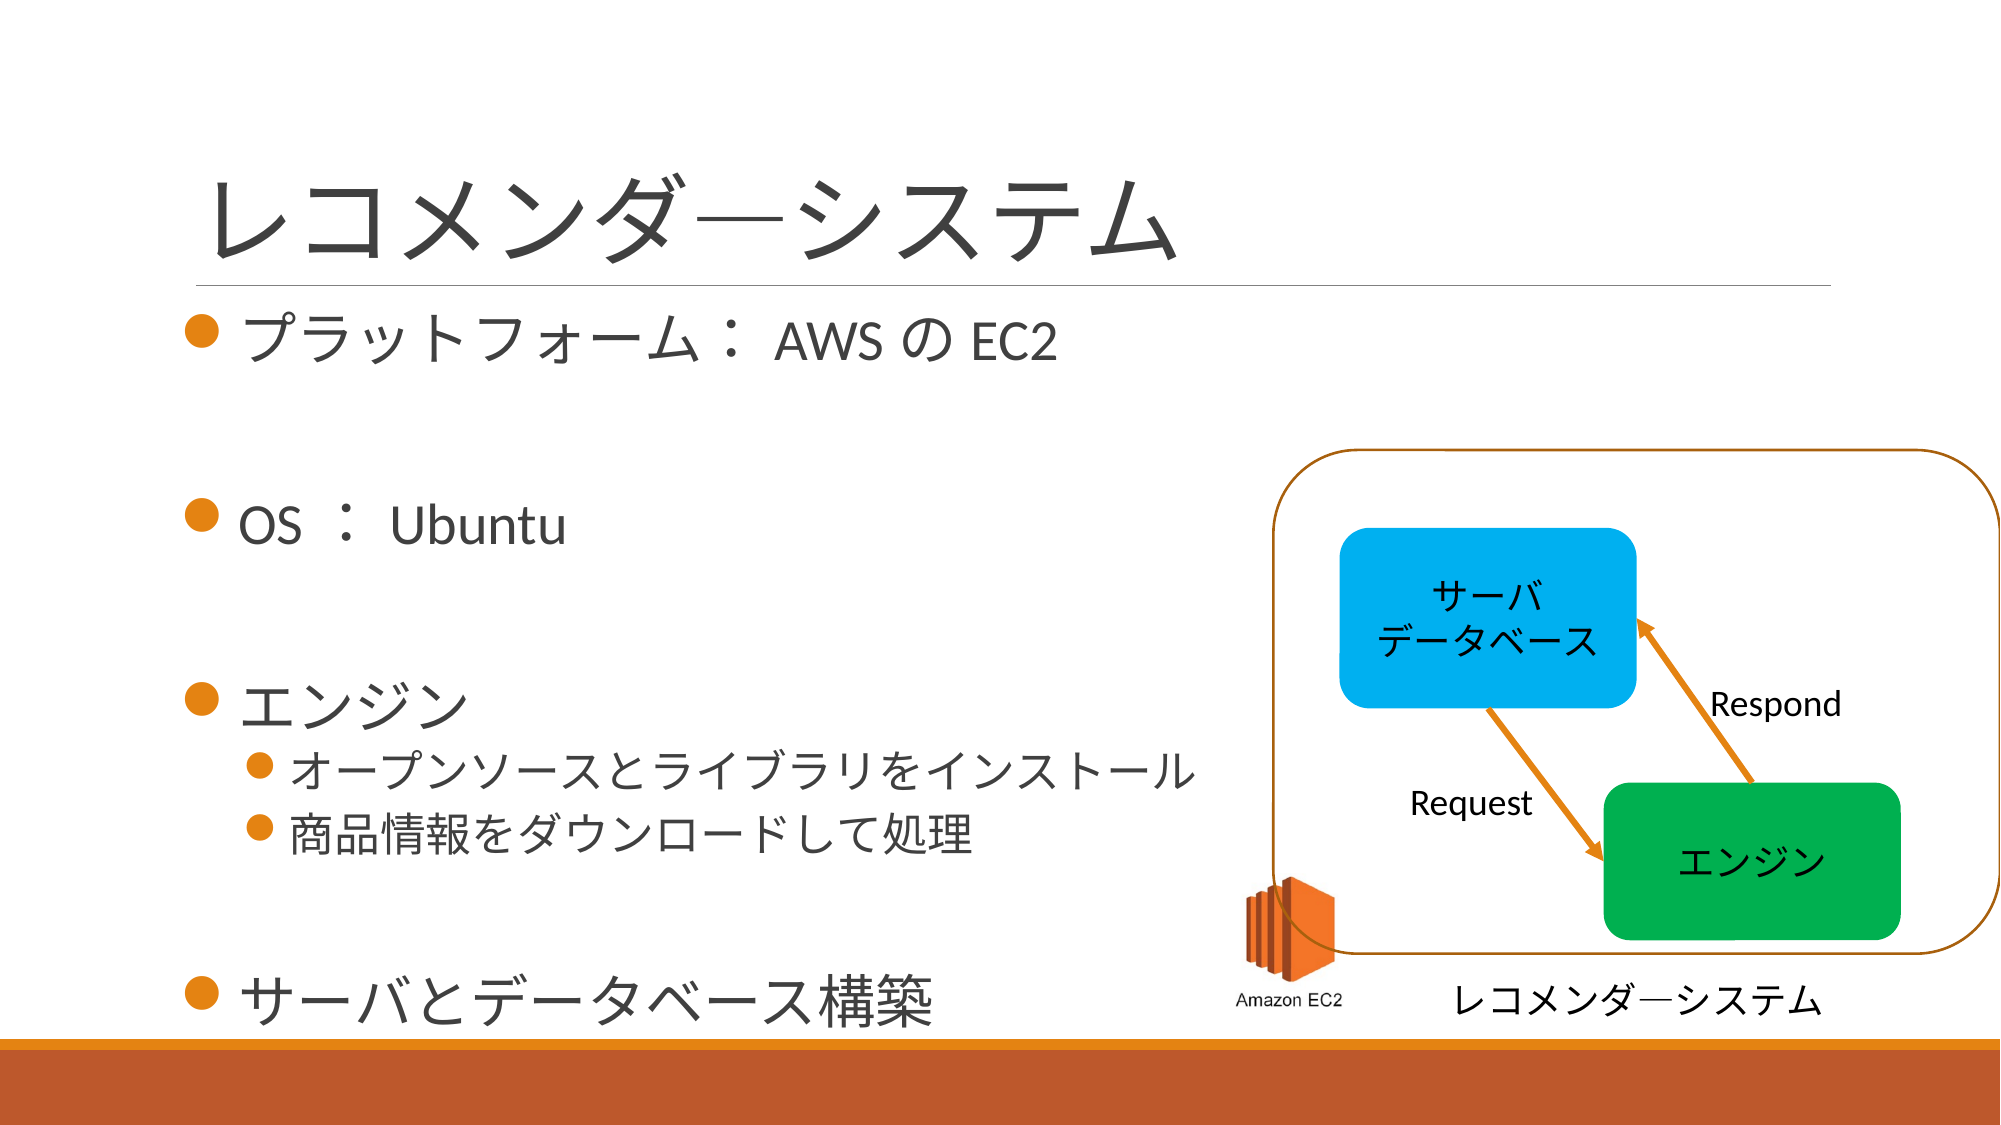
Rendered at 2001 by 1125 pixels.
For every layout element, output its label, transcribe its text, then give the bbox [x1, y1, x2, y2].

title レコメンダ―システム [180, 47, 1830, 285]
list プラットフォーム：AWSのEC2 OS：Ubuntu エンジン オープンソースとライブラリをインストール 商品情報をダウンロードして処理 サーバとデータベース構築 [180, 302, 1219, 1078]
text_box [1225, 449, 2000, 1031]
